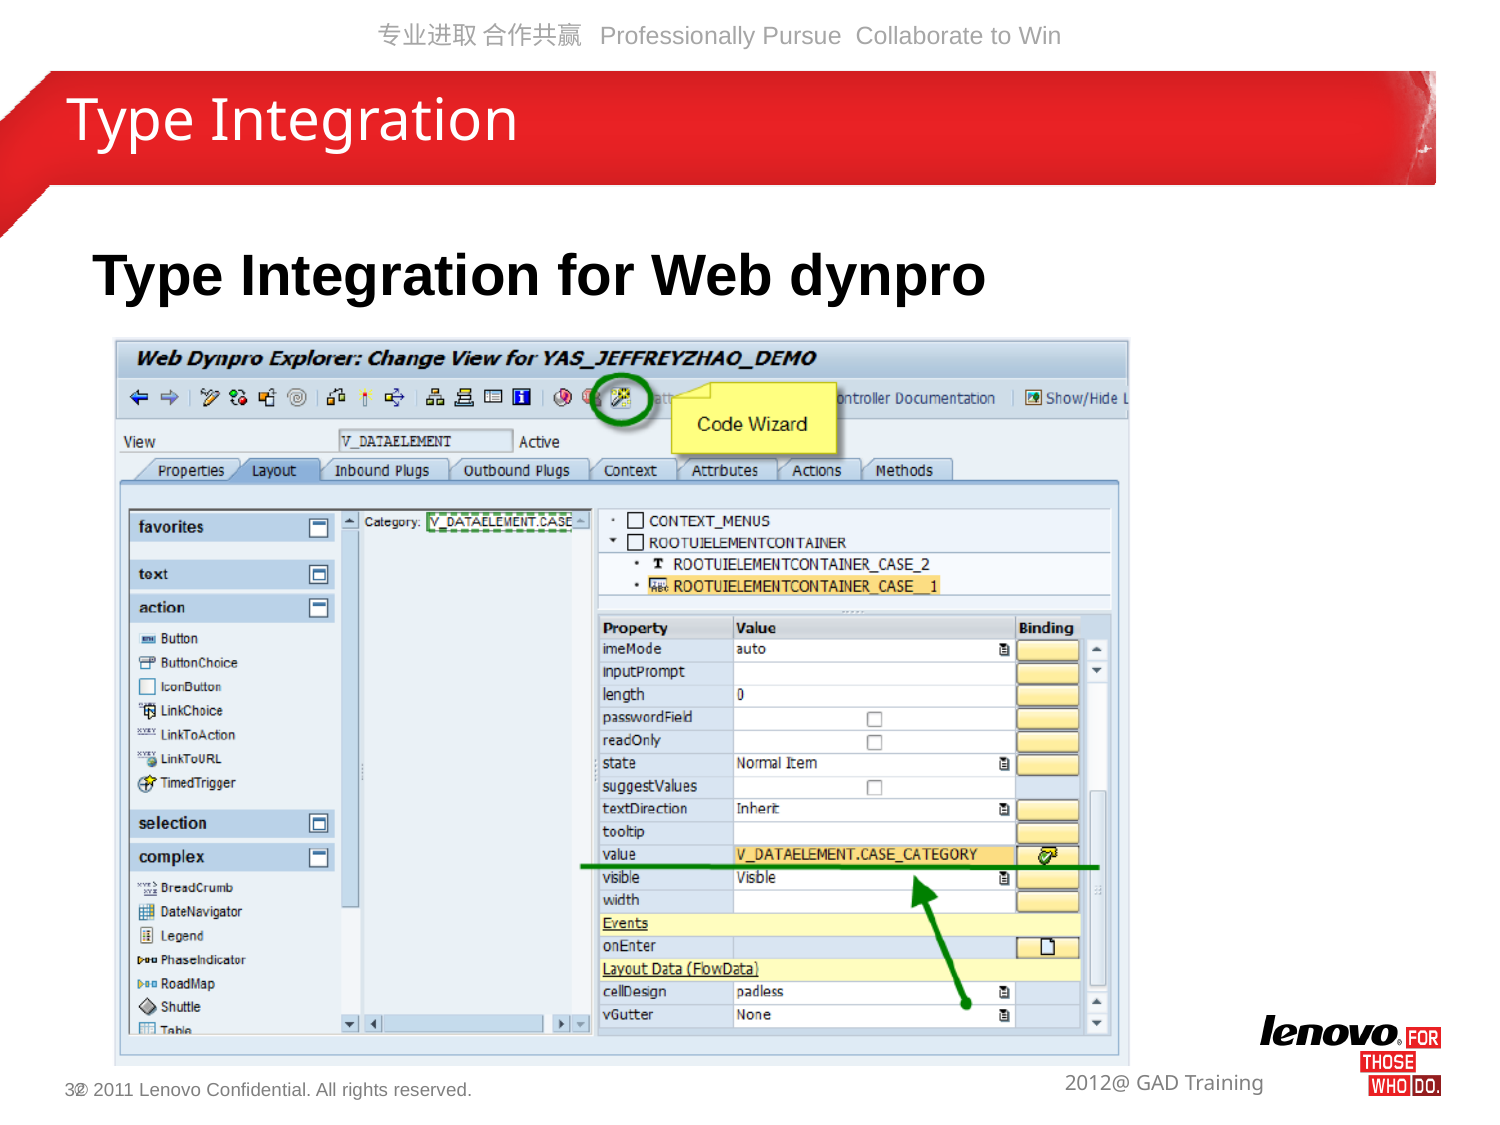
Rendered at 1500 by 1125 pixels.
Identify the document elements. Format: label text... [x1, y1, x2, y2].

picture [112, 337, 1131, 1067]
picture [0, 0, 1500, 250]
title Type Integration [51, 75, 1500, 172]
picture [1260, 1015, 1441, 1096]
text_box Type Integration for Web dynpro [92, 237, 988, 308]
